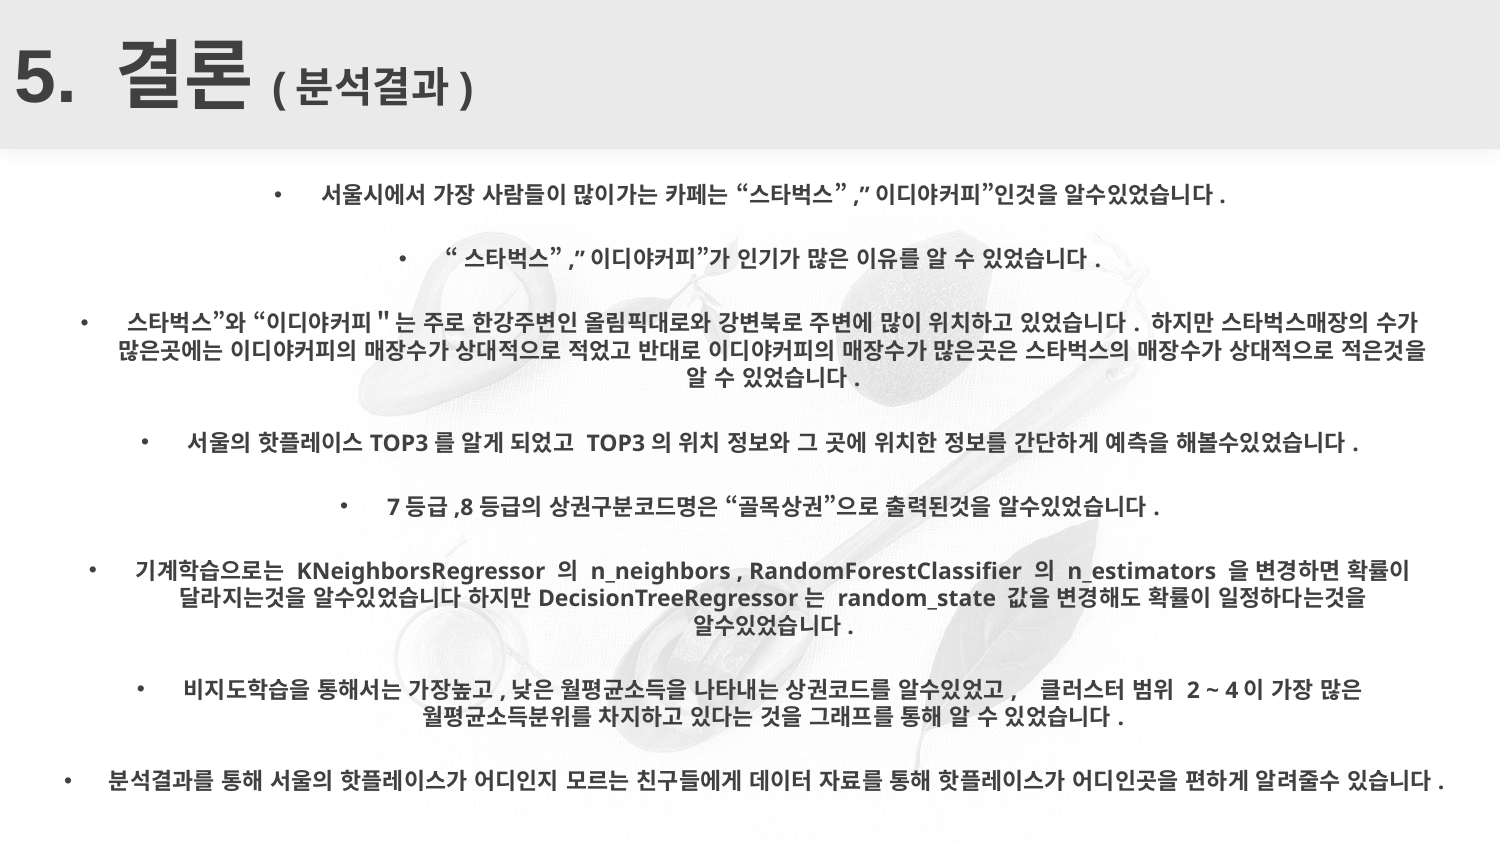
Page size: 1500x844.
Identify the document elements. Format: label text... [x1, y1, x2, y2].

text_box 서울시에서 가장 사람들이 많이가는 카페는 “스타벅스”,”이디야커피”인것을 알수있었습니다. “스타벅스”,”이디야커피”가 인기가 많은 이유를 알 수 있었습니다. 스타벅스”와 “이디야커피＂는 주로 한강주변인 올림픽대로와 강변북로 주변에 많이 위치하고 있었습니다. 하지만 스타벅스매장의 수가 많은곳에는 이디야커피의 매장수가 상대적으로 적었고 반대로 이디야커피의 매장수가 많은곳은 스타벅스의 매장수가 상대적으로 적은것을 알 수 있었습니다. 서울의 핫플레이스TOP3를 알게 되었고 TOP3의 위치 정보와 그 곳에 위치한 정보를 간단하게 예측을 해볼수있었습니다. 7등급,8등급의 상권구분코드명은 “골목상권”으로 출력된것을 알수있었습니다. 기계학습으로는 KNeighborsRegressor 의 n_neighbors , RandomForestClassifier 의 n_estimators 을 변경하면 확률이 달라지는것을 알수있었습니다 하지만DecisionTreeRegressor는 random_state 값을 변경해도 확률이 일정하다는것을 알수있었습니다. 비지도학습을 통해서는 가장높고,낮은 월평균소득을 나타내는 상권코드를 알수있었고, 클러스터 범위 2 ~ 4이 가장 많은 월평균소득분위를 차지하고 있다는 것을 그래프를 통해 알 수 있었습니다. 분석결과를 통해 서울의 핫플레이스가 어디인지 모르는 친구들에게 데이터 자료를 통해 핫플레이스가 어디인곳을 편하게 알려줄수 있습니다. [49, 173, 1451, 844]
title 5. 결론(분석결과) [0, 0, 1500, 146]
picture [0, 146, 1500, 844]
